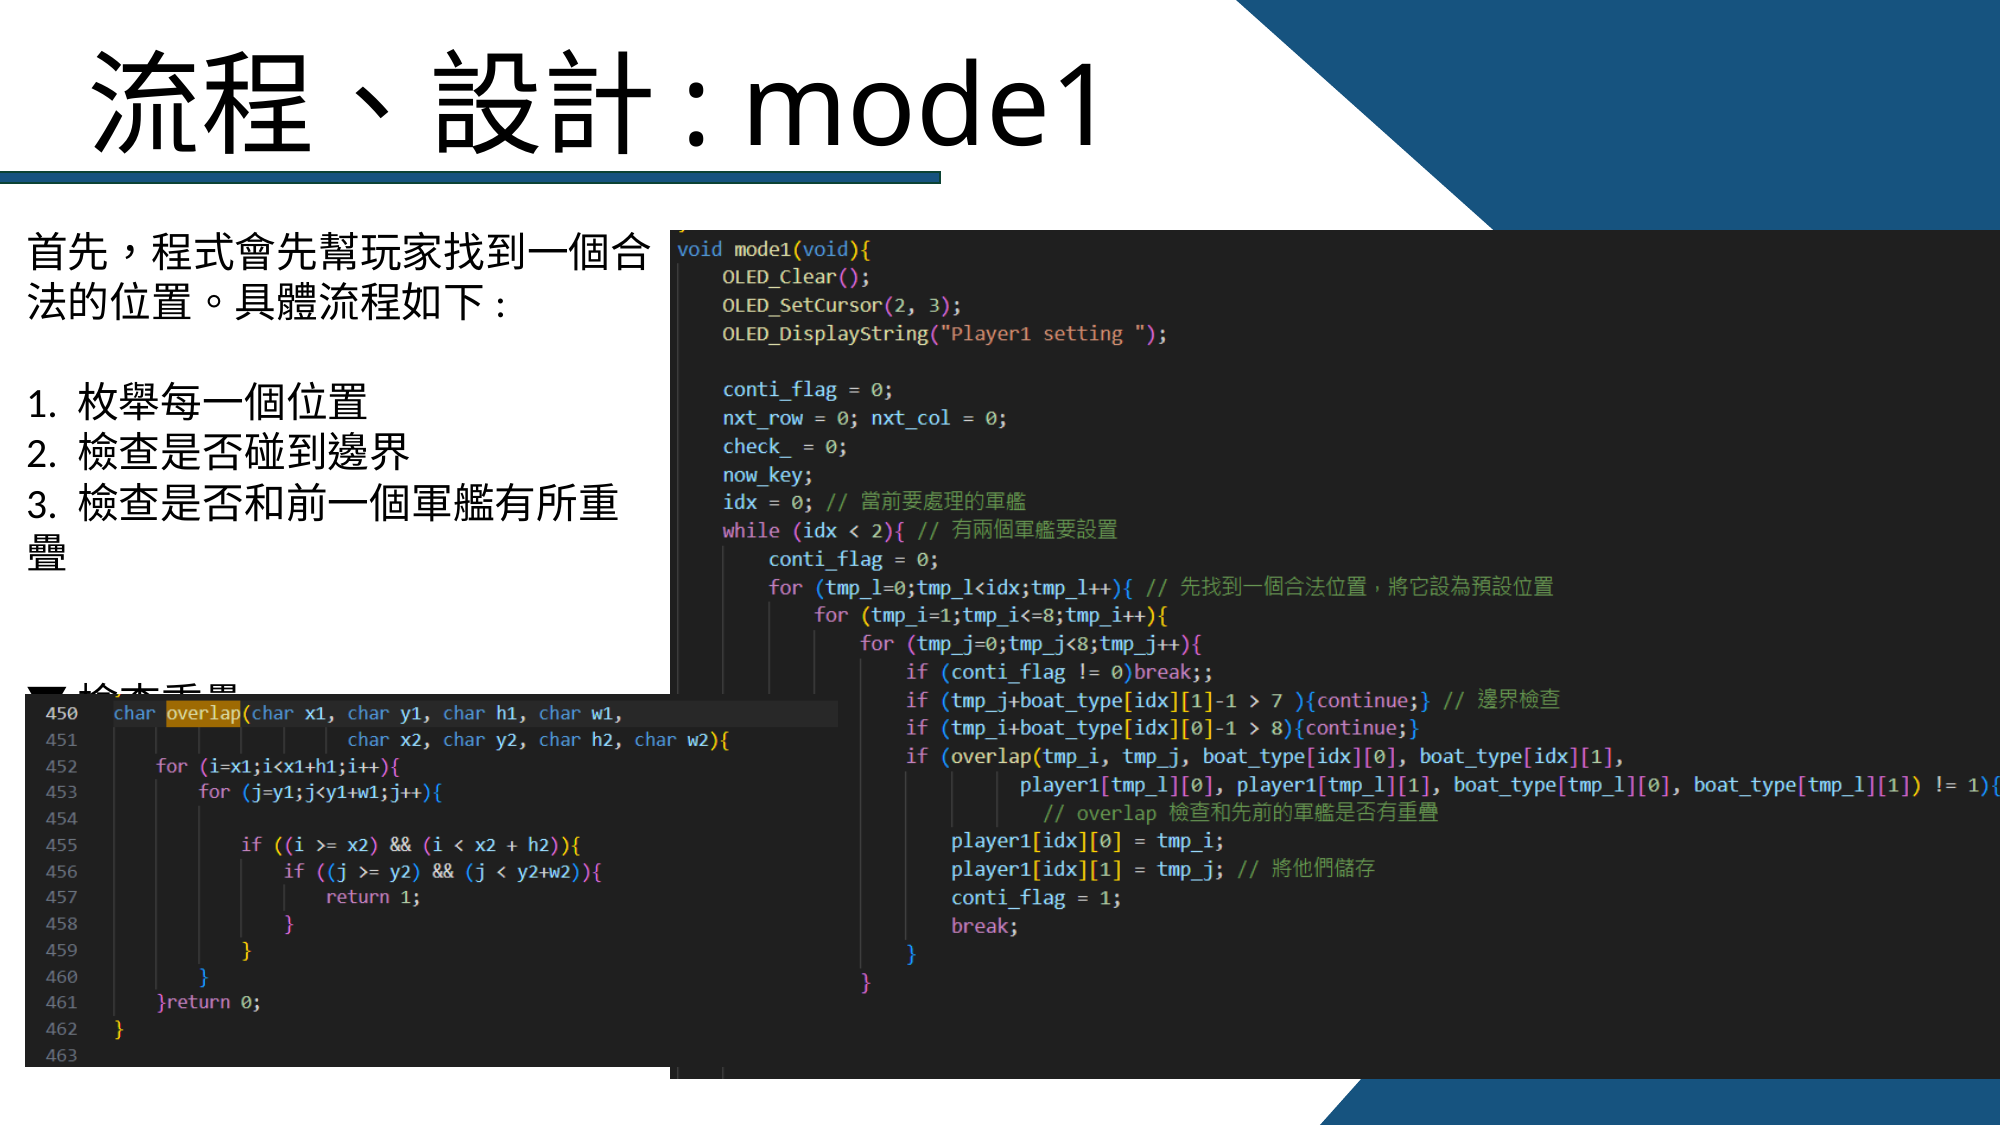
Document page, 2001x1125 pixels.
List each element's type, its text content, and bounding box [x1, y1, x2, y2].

text_box [0, 171, 941, 184]
text_box [1236, 0, 2000, 230]
text_box [1319, 1079, 2000, 1125]
text_box 首先，程式會先幫玩家找到一個合法的位置。具體流程如下: 1. 枚舉每一個位置 2. 檢查是否碰到邊界 3. 檢查是否和前一個軍艦有所重疊 ▼檢查重疊 [11, 218, 671, 734]
picture [25, 230, 2000, 1079]
title 流程、設計: mode1 [43, 10, 1161, 178]
